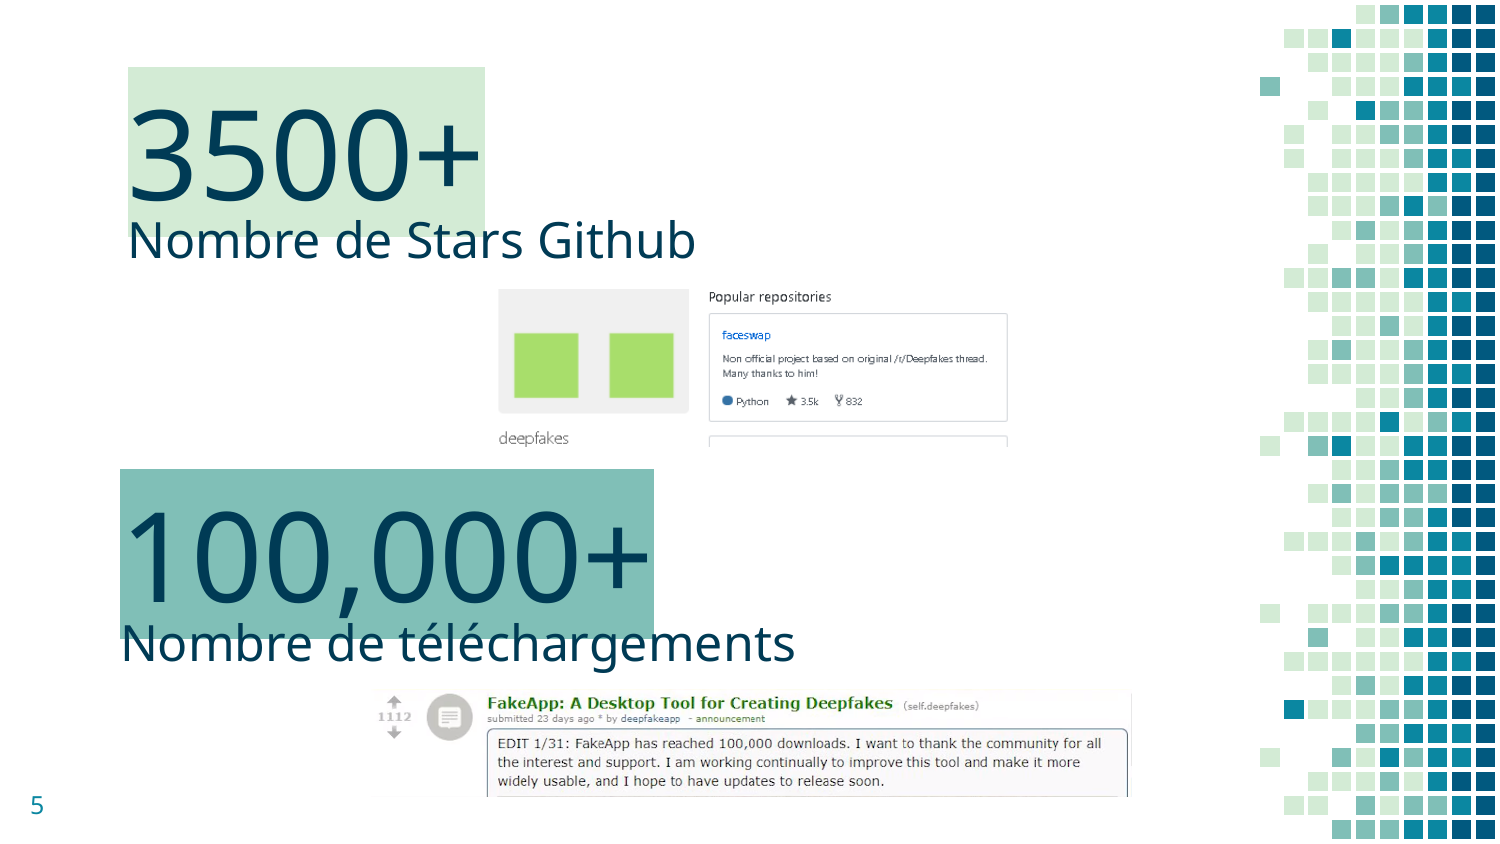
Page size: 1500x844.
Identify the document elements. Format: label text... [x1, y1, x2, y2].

picture [371, 688, 1132, 797]
slide_number 5 [15, 774, 105, 839]
title 3500+ [112, 93, 872, 193]
picture [486, 289, 1013, 447]
subtitle Nombre de Stars Github [112, 193, 872, 270]
title 100,000+ [105, 495, 865, 596]
subtitle Nombre de téléchargements [105, 596, 865, 673]
